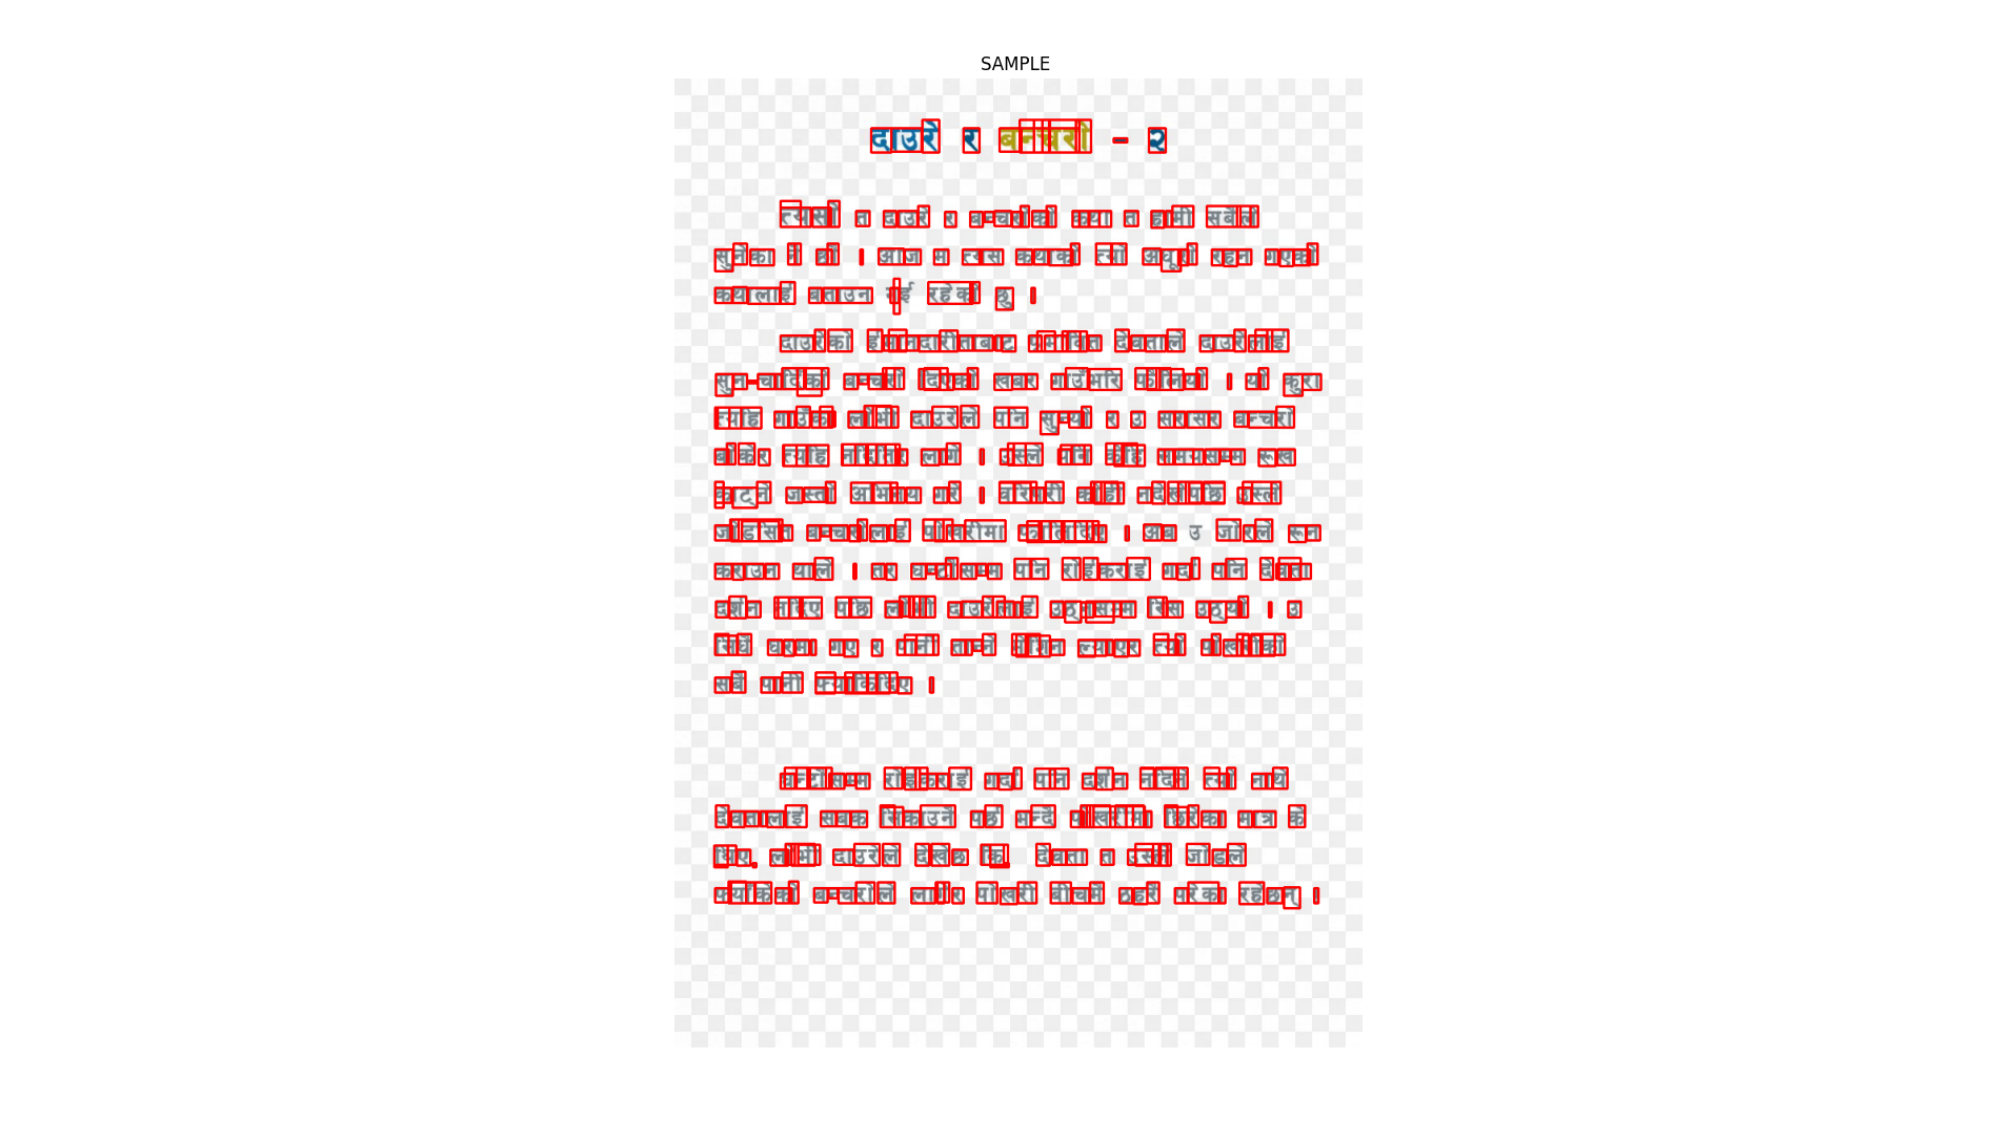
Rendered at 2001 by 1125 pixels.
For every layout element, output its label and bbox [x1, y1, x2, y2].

list [664, 45, 1372, 1058]
